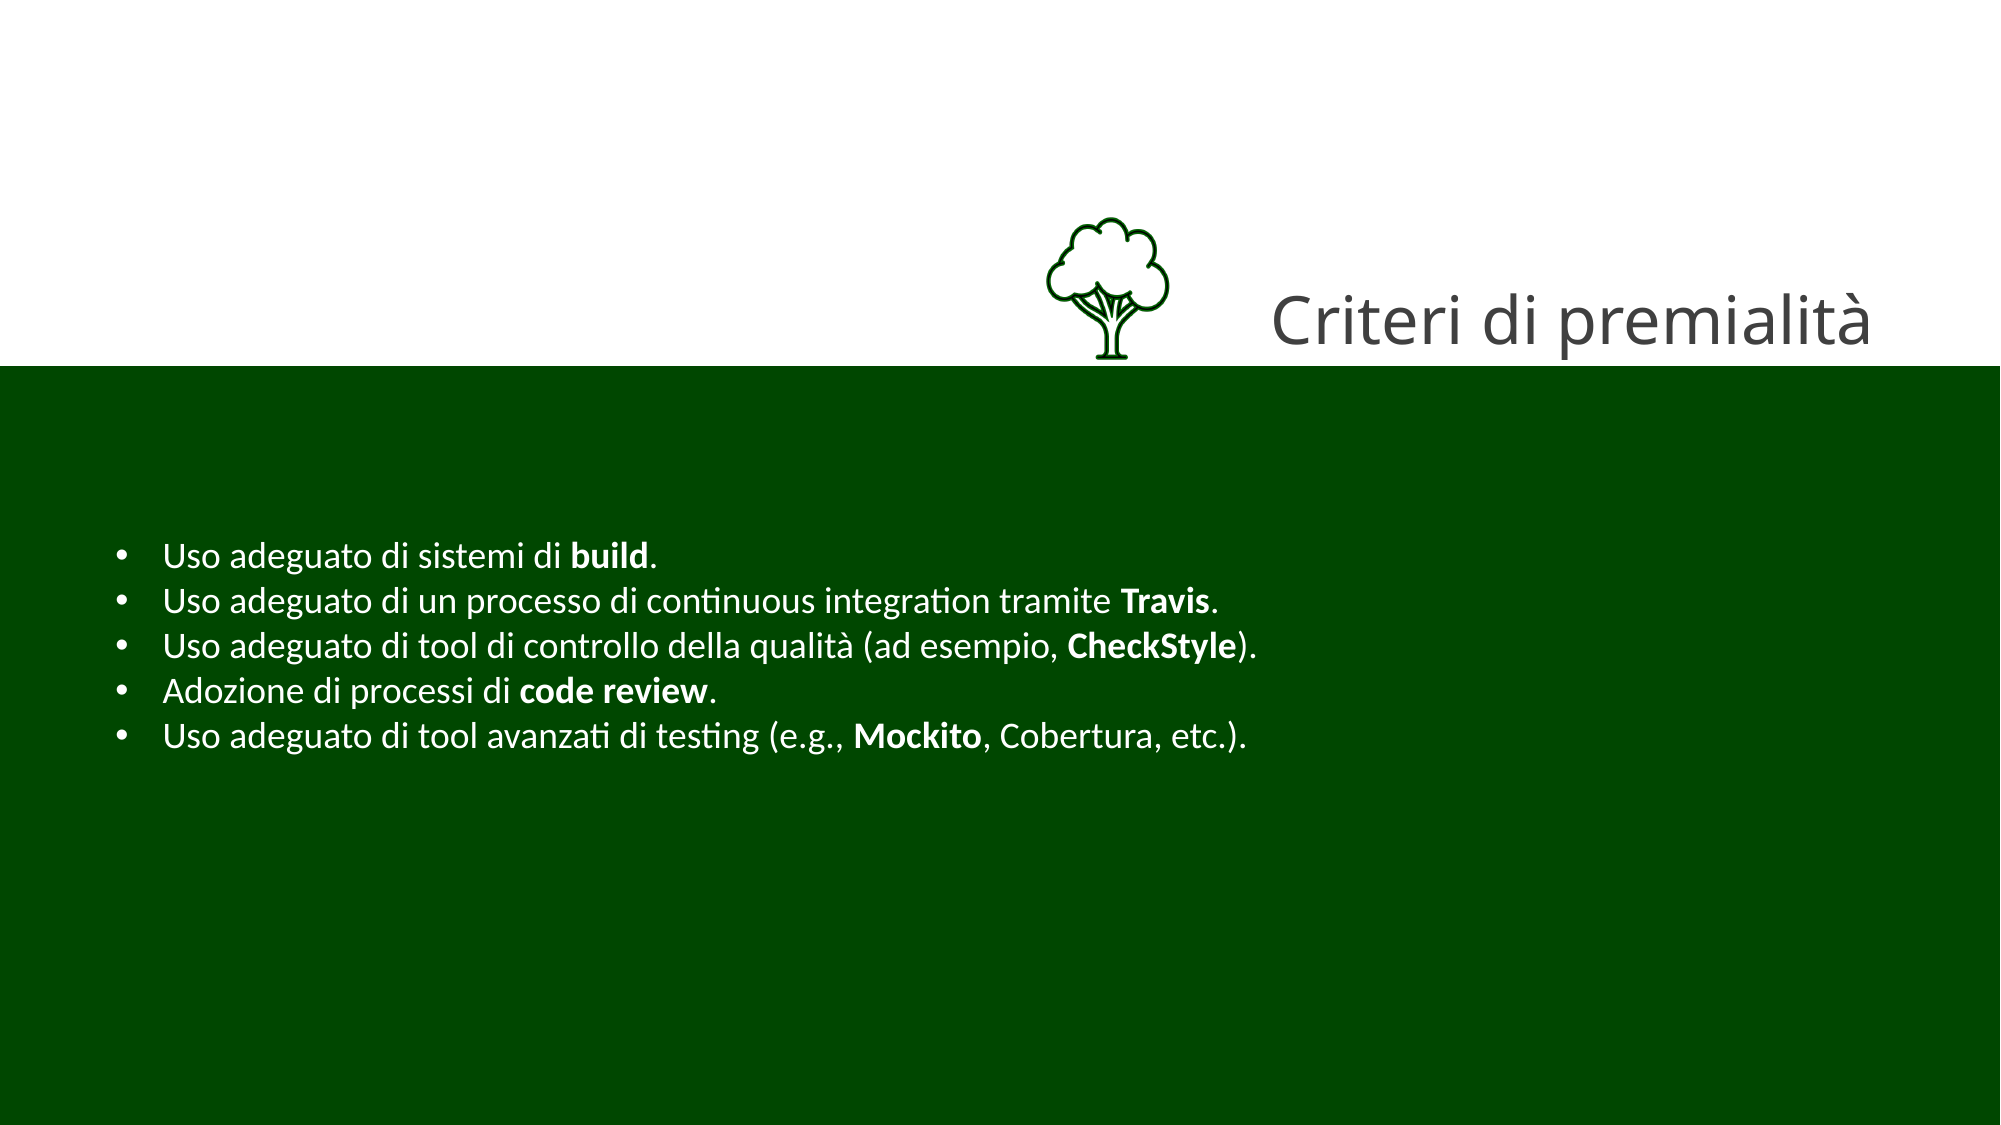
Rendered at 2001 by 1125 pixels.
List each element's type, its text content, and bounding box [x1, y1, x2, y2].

text_box [0, 366, 2000, 1125]
text_box Uso adeguato di sistemi di build. Uso adeguato di un processo di continuous integration tramite Travis. Uso adeguato di tool di controllo della qualità (ad esempio, CheckStyle). Adozione di processi di code review. Uso adeguato di tool avanzati di testing (e.g., Mockito, Cobertura, etc.). [100, 524, 1900, 809]
picture [1038, 208, 1178, 367]
text_box Criteri di premialità [1178, 270, 2000, 366]
